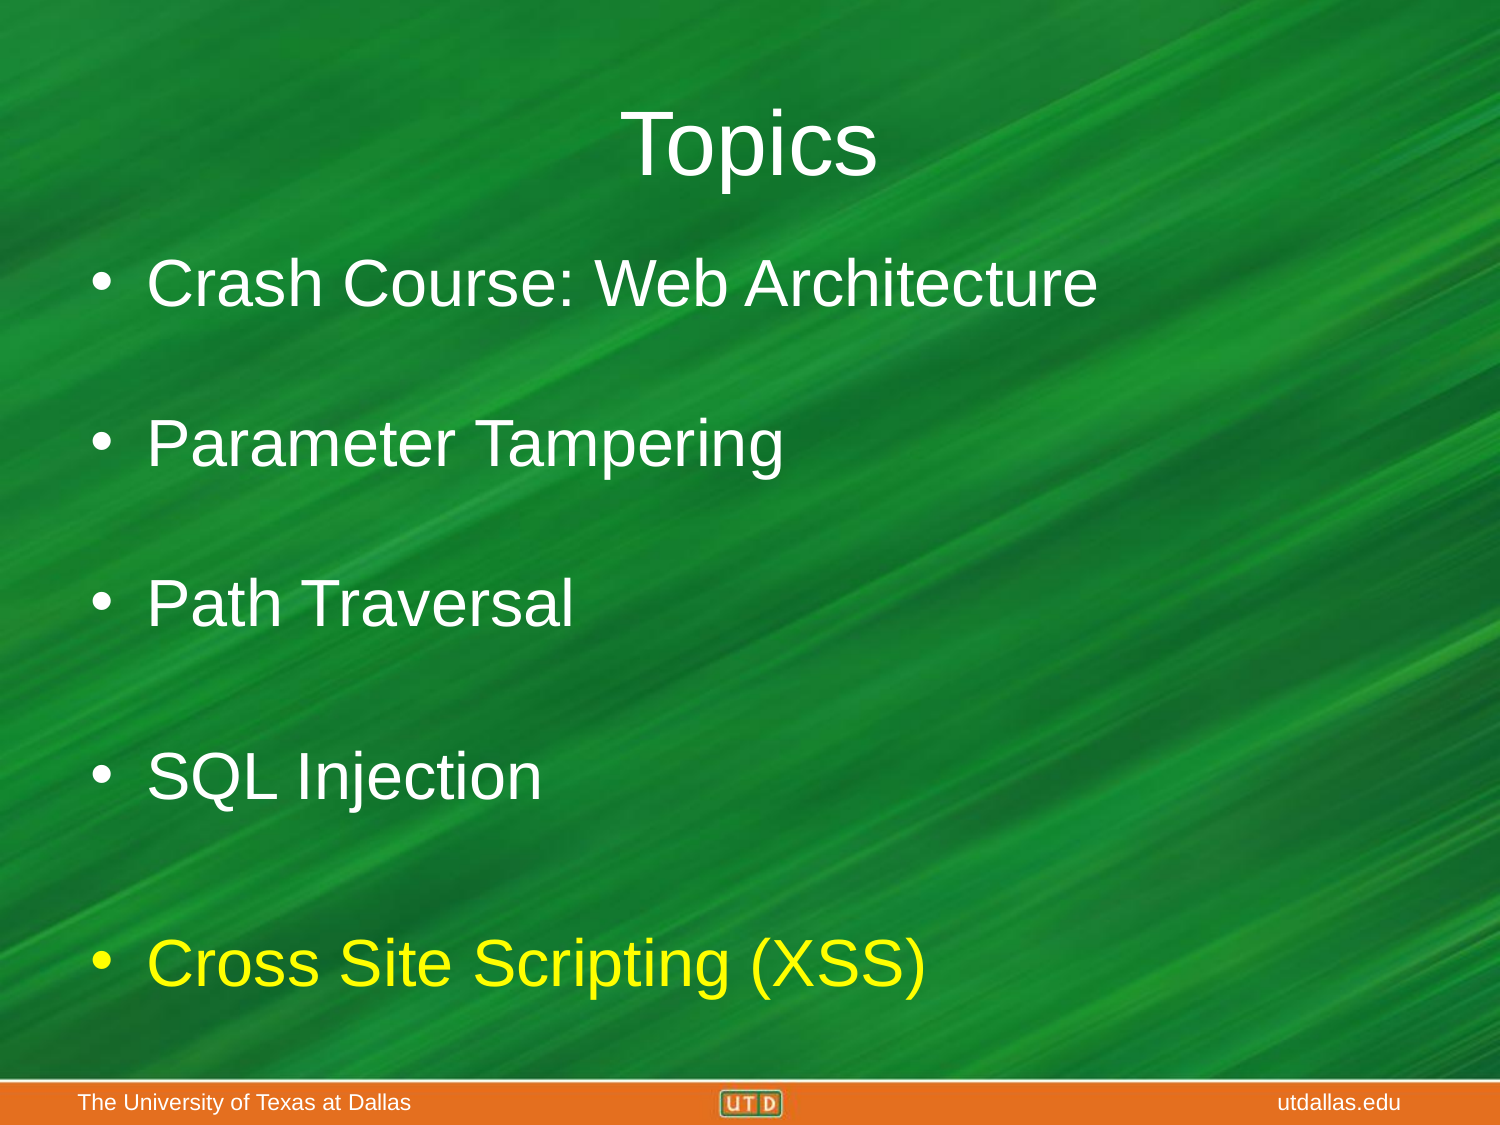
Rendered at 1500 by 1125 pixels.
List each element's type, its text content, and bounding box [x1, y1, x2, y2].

title Topics [75, 45, 1425, 232]
picture [0, 0, 1500, 1125]
list Crash Course: Web Architecture Parameter Tampering Path Traversal SQL Injection Cross Site Scripting (XSS) [75, 232, 1425, 1037]
